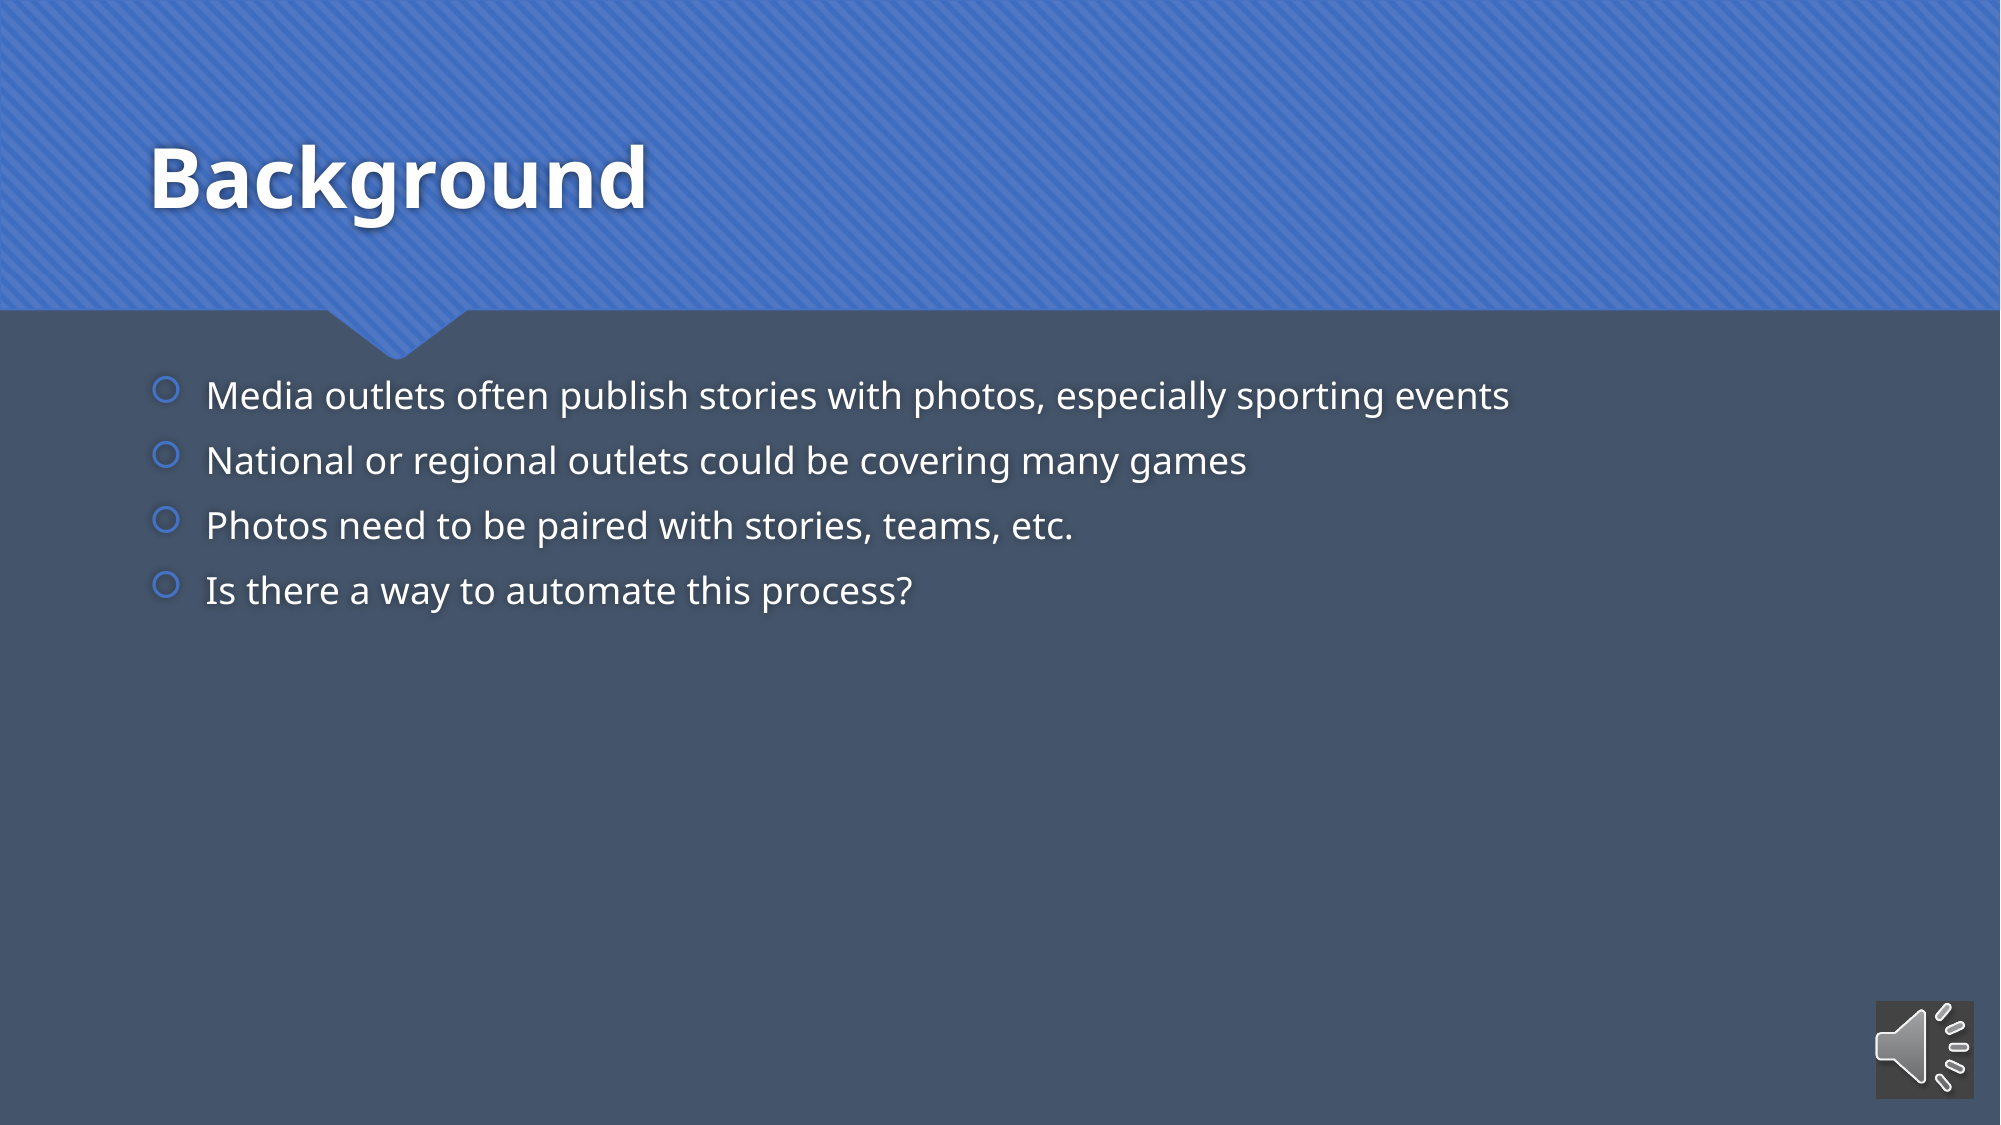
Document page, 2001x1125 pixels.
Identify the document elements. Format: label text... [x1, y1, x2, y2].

list Media outlets often publish stories with photos, especially sporting events National or regional outlets could be covering many games Photos need to be paired with stories, teams, etc. Is there a way to automate this process? [134, 364, 1866, 962]
picture [1874, 999, 1976, 1101]
title Background [132, 73, 1868, 233]
